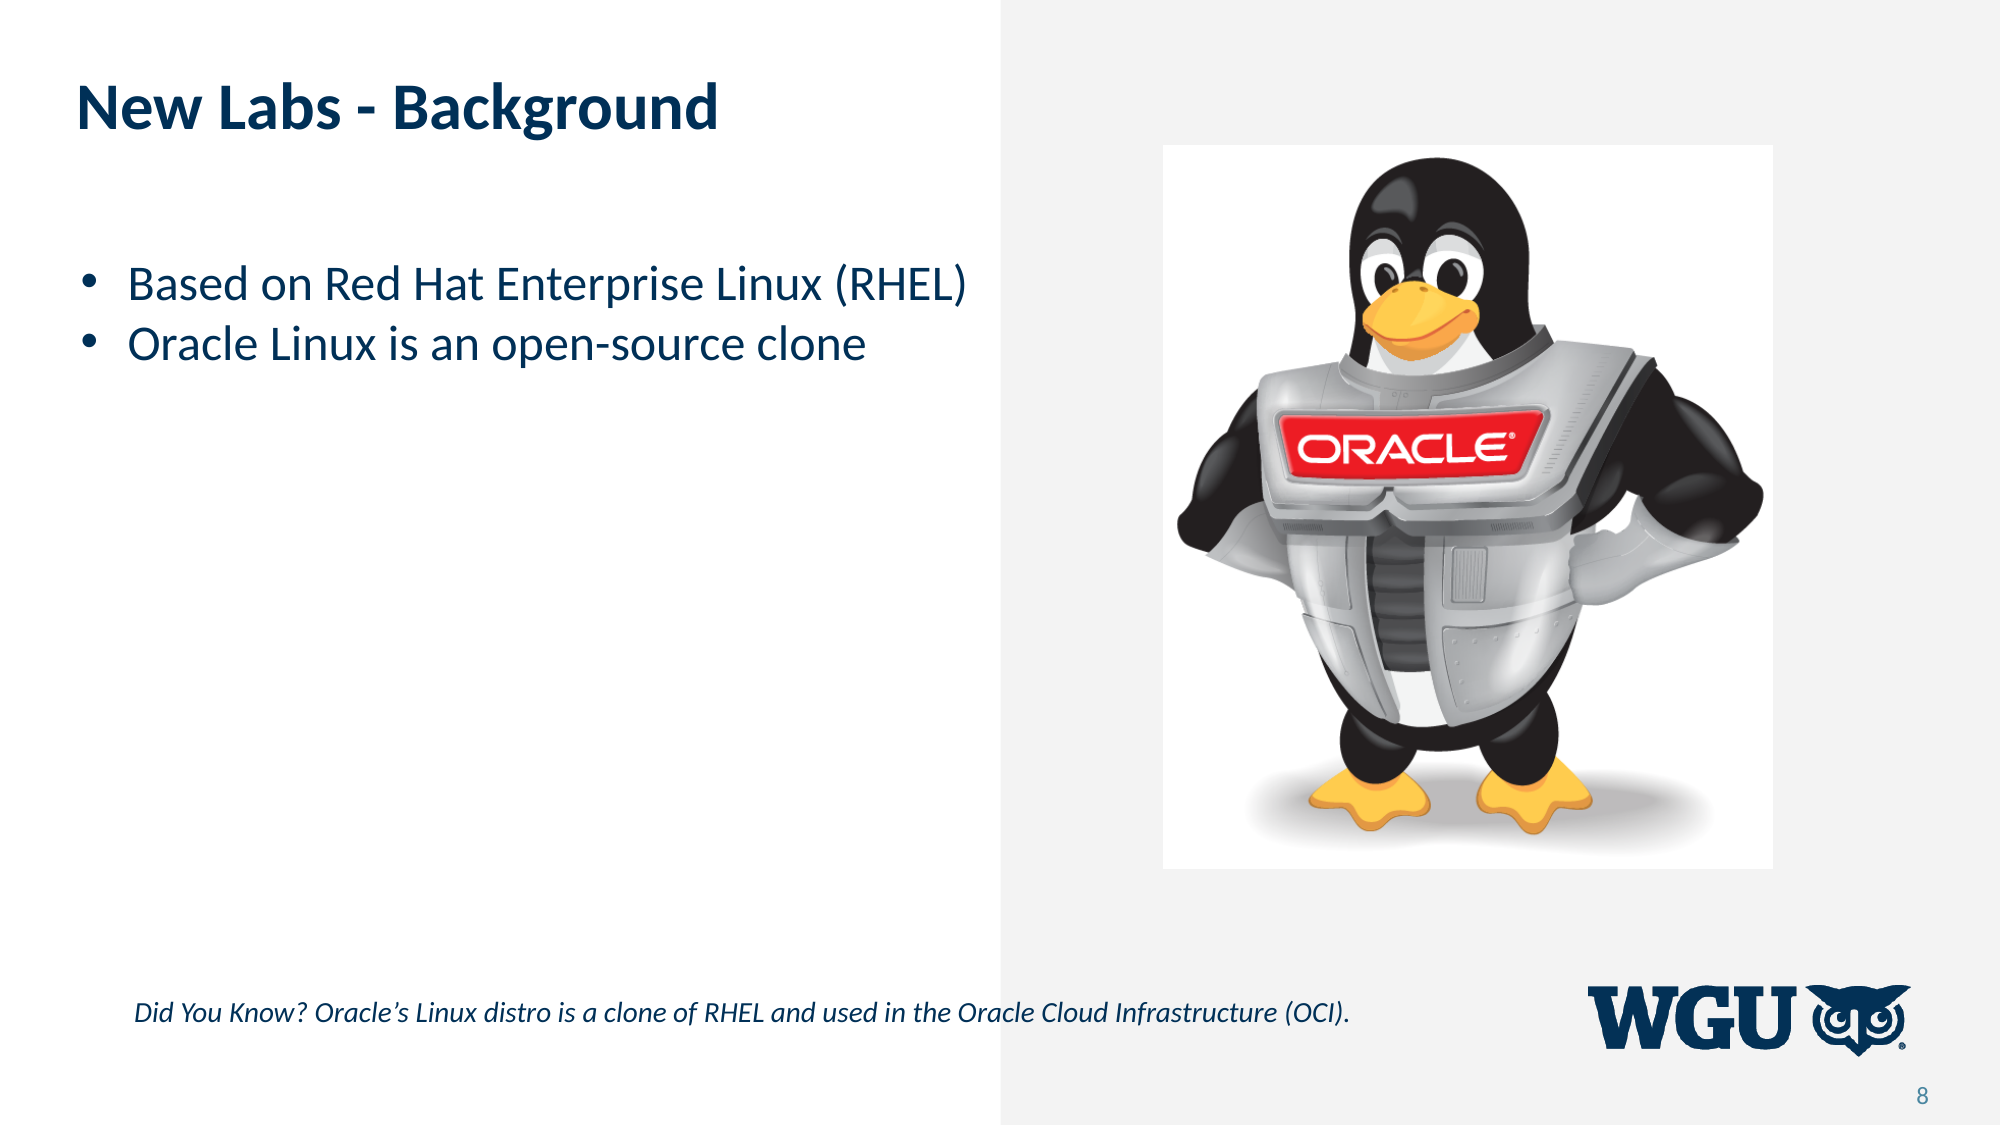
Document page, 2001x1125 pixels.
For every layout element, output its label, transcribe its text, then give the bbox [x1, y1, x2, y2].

slide_number 8 [1901, 1065, 2000, 1125]
text_box Based on Red Hat Enterprise Linux (RHEL) Oracle Linux is an open-source clone [65, 243, 984, 379]
picture [1163, 145, 1773, 869]
text_box Did You Know? Oracle’s Linux distro is a clone of RHEL and used in the Oracle Cloud Infrastructure (OCI). [119, 985, 1468, 1036]
picture [1586, 984, 1912, 1057]
text_box New Labs - Background [61, 63, 956, 165]
